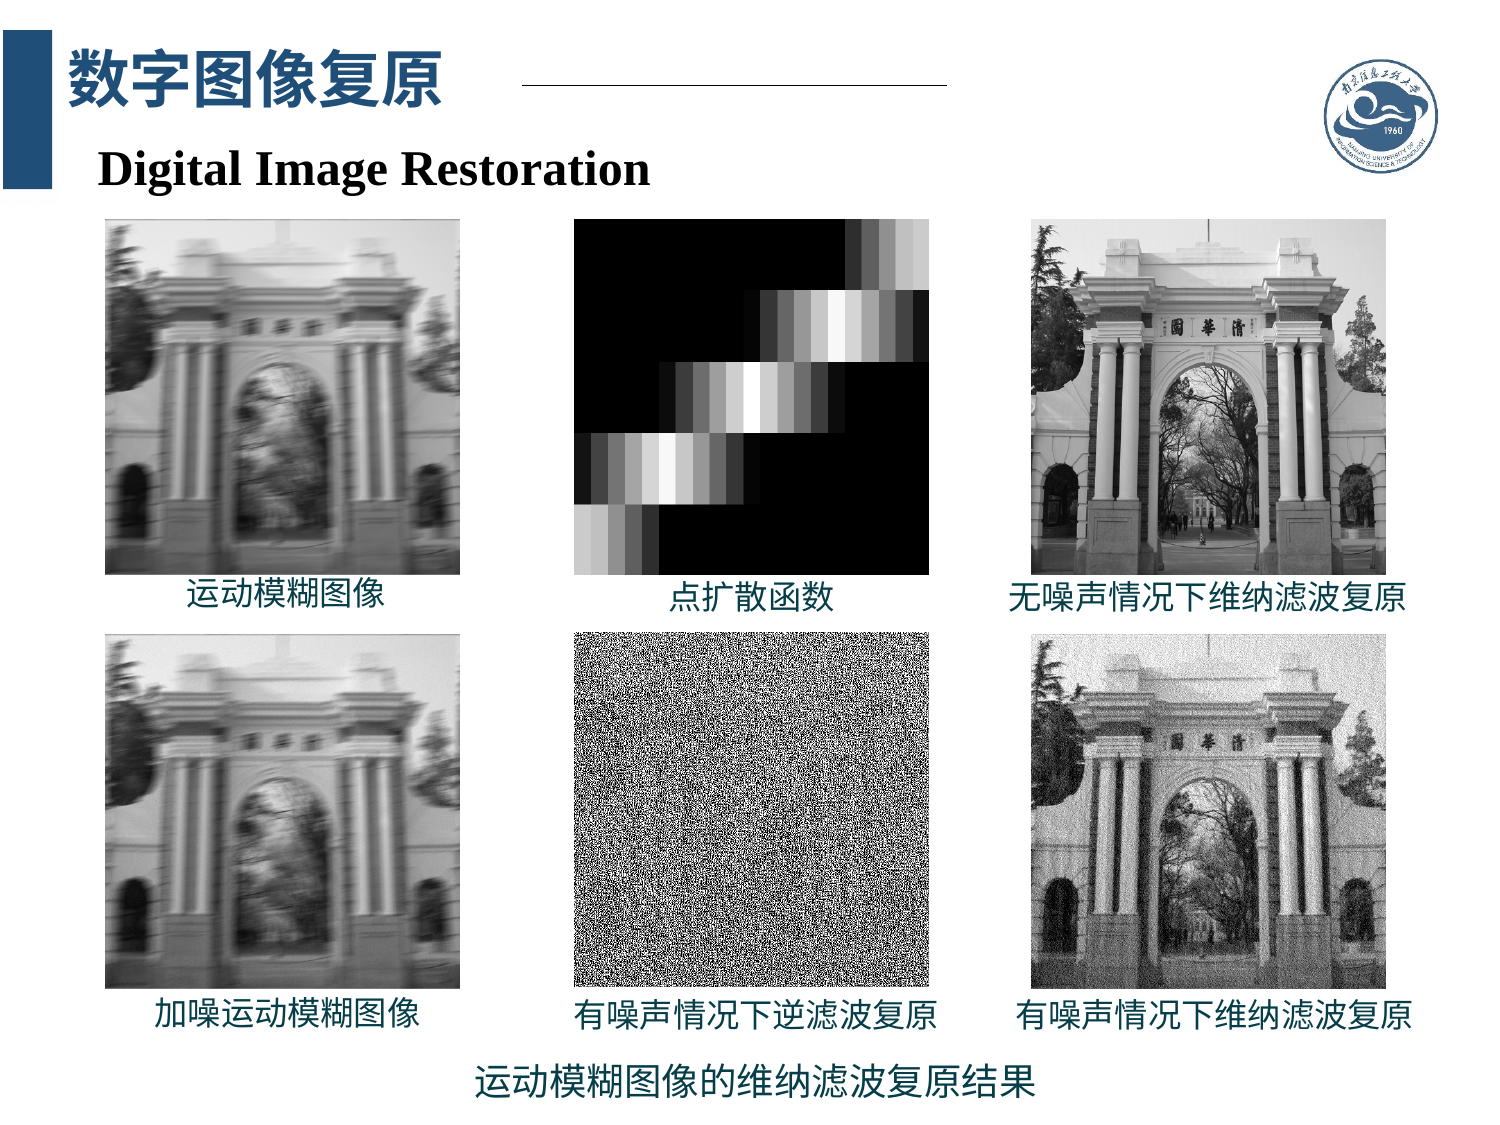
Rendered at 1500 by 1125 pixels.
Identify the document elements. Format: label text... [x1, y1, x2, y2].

text_box [2, 29, 53, 190]
text_box 点扩散函数 [653, 575, 858, 624]
text_box 加噪运动模糊图像 [124, 989, 443, 1040]
text_box Digital Image Restoration [82, 102, 978, 236]
picture [574, 632, 929, 987]
picture [1308, 44, 1452, 185]
picture [105, 219, 460, 575]
picture [574, 219, 929, 575]
picture [1031, 634, 1386, 989]
picture [1031, 219, 1386, 575]
text_box 运动模糊图像 [156, 575, 409, 620]
text_box 有噪声情况下逆滤波复原 [558, 986, 962, 1042]
text_box 无噪声情况下维纳滤波复原 [993, 568, 1423, 624]
text_box 数字图像复原 [52, 16, 523, 148]
text_box 有噪声情况下维纳滤波复原 [1000, 986, 1430, 1042]
picture [105, 634, 460, 989]
text_box 运动模糊图像的维纳滤波复原结果 [212, 1050, 1299, 1106]
